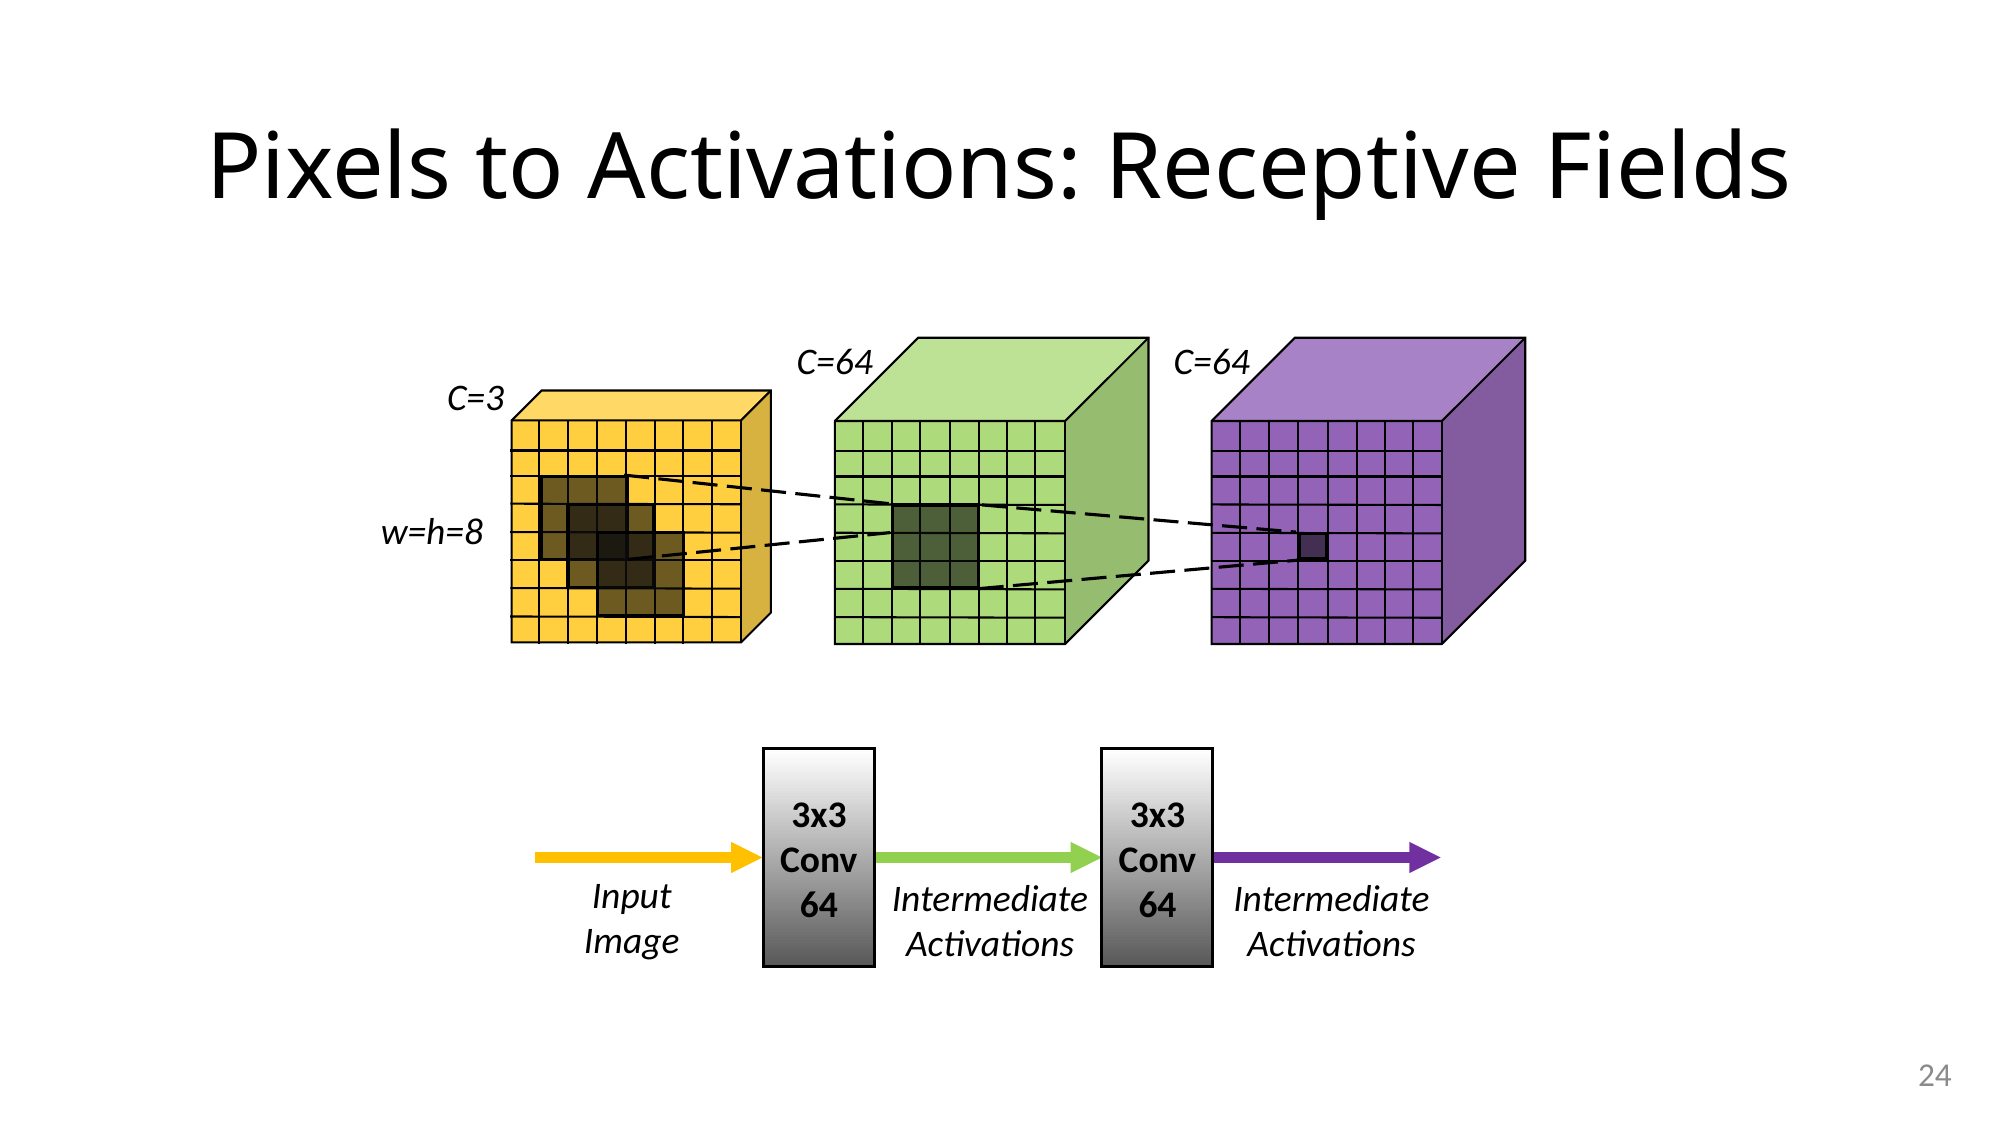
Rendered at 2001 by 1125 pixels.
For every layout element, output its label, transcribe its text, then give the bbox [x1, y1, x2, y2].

text_box [568, 533, 596, 560]
text_box [568, 561, 596, 588]
text_box [893, 478, 919, 503]
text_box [624, 475, 890, 504]
text_box [510, 477, 538, 502]
text_box [627, 561, 655, 588]
text_box [892, 534, 920, 560]
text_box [978, 560, 1299, 589]
text_box [510, 534, 538, 559]
slide_number 24 [1516, 1042, 1967, 1103]
text_box C=64 [769, 329, 901, 390]
text_box [892, 505, 920, 532]
text_box [598, 618, 625, 644]
text_box 3x3 Conv 64 [1101, 748, 1214, 967]
text_box [833, 336, 1146, 475]
text_box [1036, 452, 1066, 476]
text_box [627, 505, 655, 531]
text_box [542, 392, 766, 419]
text_box [951, 534, 979, 560]
text_box [656, 506, 682, 531]
text_box [510, 618, 538, 644]
text_box [542, 389, 772, 475]
text_box [656, 618, 682, 644]
title Pixels to Activations: Receptive Fields [137, 59, 1863, 278]
text_box Intermediate Activations [869, 866, 1111, 972]
text_box [921, 534, 950, 560]
text_box C=64 [1146, 329, 1278, 390]
text_box [921, 505, 950, 532]
text_box [568, 505, 597, 531]
text_box [1036, 535, 1066, 560]
text_box [1299, 534, 1327, 560]
text_box [1008, 535, 1034, 560]
text_box [1210, 336, 1527, 646]
text_box w=h=8 [1217, 339, 1521, 419]
text_box [627, 589, 655, 616]
text_box [684, 561, 711, 587]
text_box [1008, 478, 1034, 503]
text_box [510, 590, 538, 615]
text_box [598, 561, 626, 588]
text_box [598, 505, 626, 531]
text_box [833, 504, 862, 532]
text_box [656, 561, 682, 588]
text_box [921, 478, 949, 503]
text_box [684, 506, 711, 531]
text_box [598, 476, 624, 503]
text_box [598, 589, 626, 616]
text_box [864, 506, 891, 531]
text_box [510, 561, 538, 587]
text_box [510, 505, 538, 531]
text_box [921, 561, 950, 588]
text_box [540, 590, 567, 615]
text_box [980, 535, 1006, 560]
text_box [540, 561, 567, 587]
text_box [833, 560, 1122, 646]
text_box C=3 [410, 365, 542, 426]
text_box Intermediate Activations [1211, 866, 1452, 972]
text_box [540, 533, 567, 560]
text_box [569, 590, 596, 615]
text_box [540, 618, 567, 644]
text_box [713, 506, 742, 531]
text_box [712, 560, 772, 644]
text_box [510, 426, 538, 449]
text_box [951, 505, 979, 532]
text_box [627, 618, 654, 644]
text_box 5x5 “Receptive Field” [840, 339, 1144, 419]
text_box [568, 476, 597, 503]
text_box [540, 505, 567, 531]
text_box [540, 452, 567, 475]
text_box [510, 452, 538, 475]
text_box [684, 618, 711, 644]
text_box [569, 618, 596, 644]
text_box [951, 561, 978, 588]
text_box [951, 478, 978, 503]
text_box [627, 532, 890, 560]
text_box w=h=8 [356, 499, 508, 560]
text_box Input Image [566, 863, 698, 969]
text_box [540, 419, 567, 449]
text_box [1036, 477, 1066, 503]
text_box [656, 589, 682, 616]
text_box [598, 533, 626, 560]
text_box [981, 504, 1296, 533]
text_box 3x3 Conv 64 [762, 748, 875, 967]
text_box [980, 478, 1006, 503]
text_box [684, 590, 711, 615]
text_box [540, 476, 567, 503]
text_box [892, 561, 920, 588]
